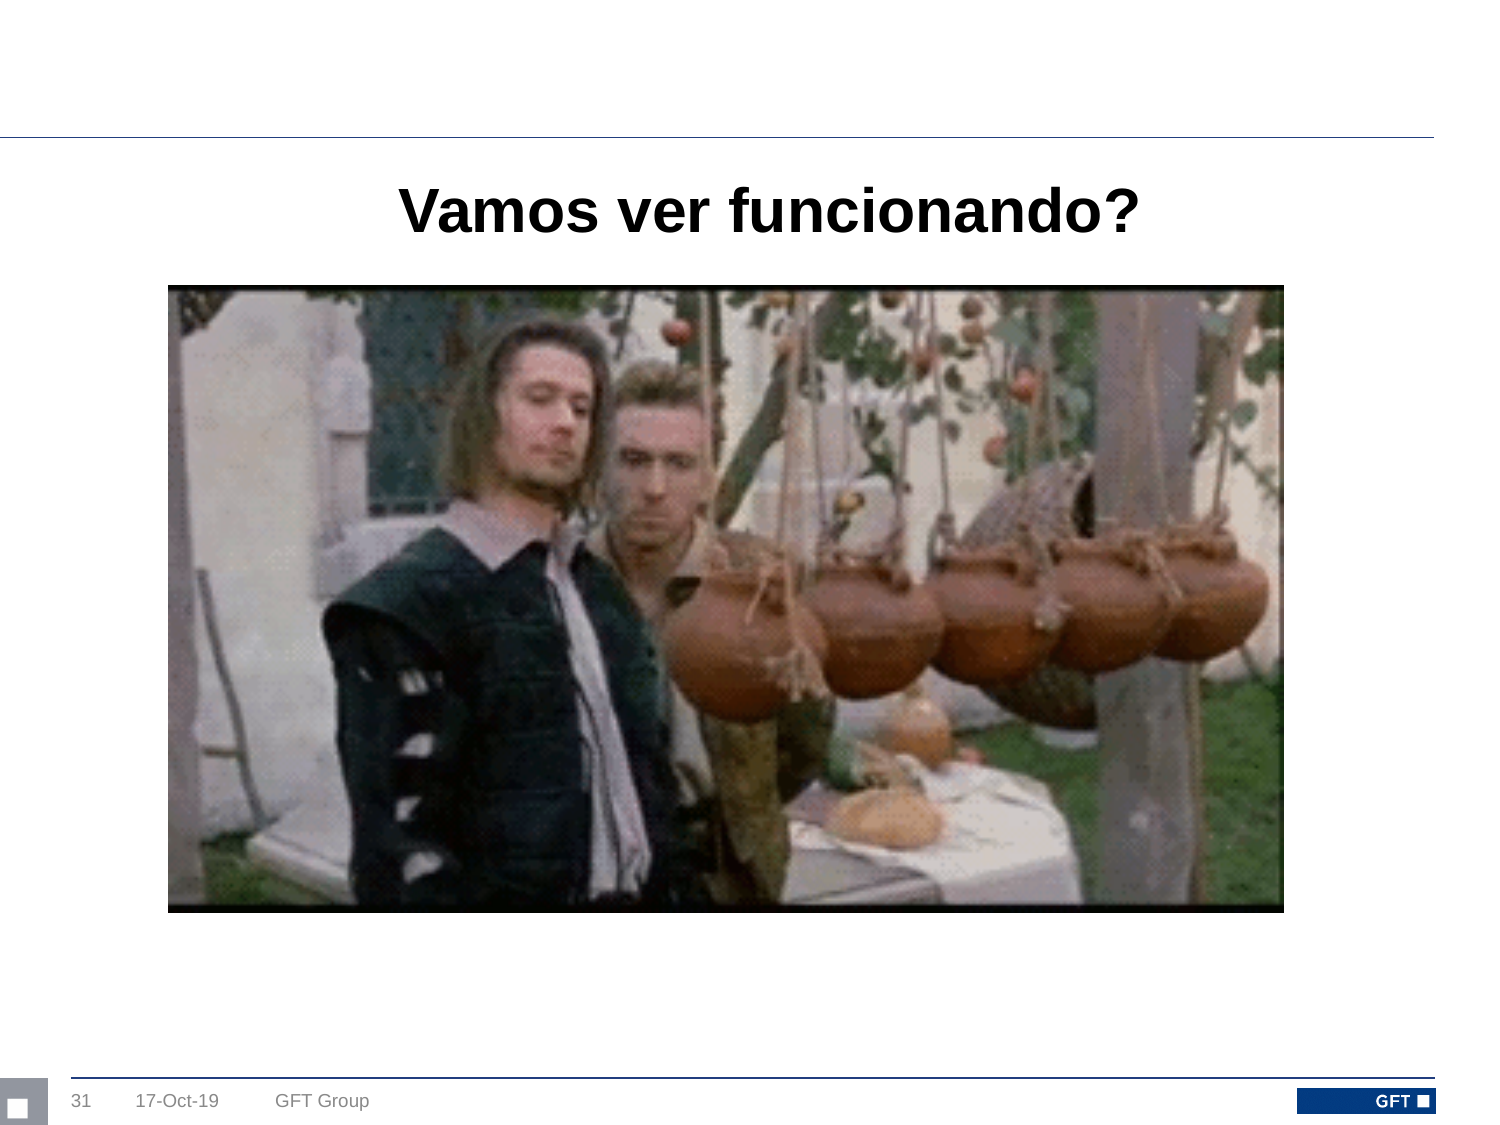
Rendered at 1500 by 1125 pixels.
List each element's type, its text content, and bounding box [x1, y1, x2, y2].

title Vamos ver funcionando? [83, 170, 1459, 261]
picture [1297, 1088, 1436, 1114]
footer GFT Group [275, 1089, 991, 1113]
picture [0, 1078, 48, 1125]
picture [167, 284, 1285, 913]
slide_number 17-Oct-19 [135, 1089, 266, 1113]
slide_number ‹#› [70, 1089, 130, 1113]
